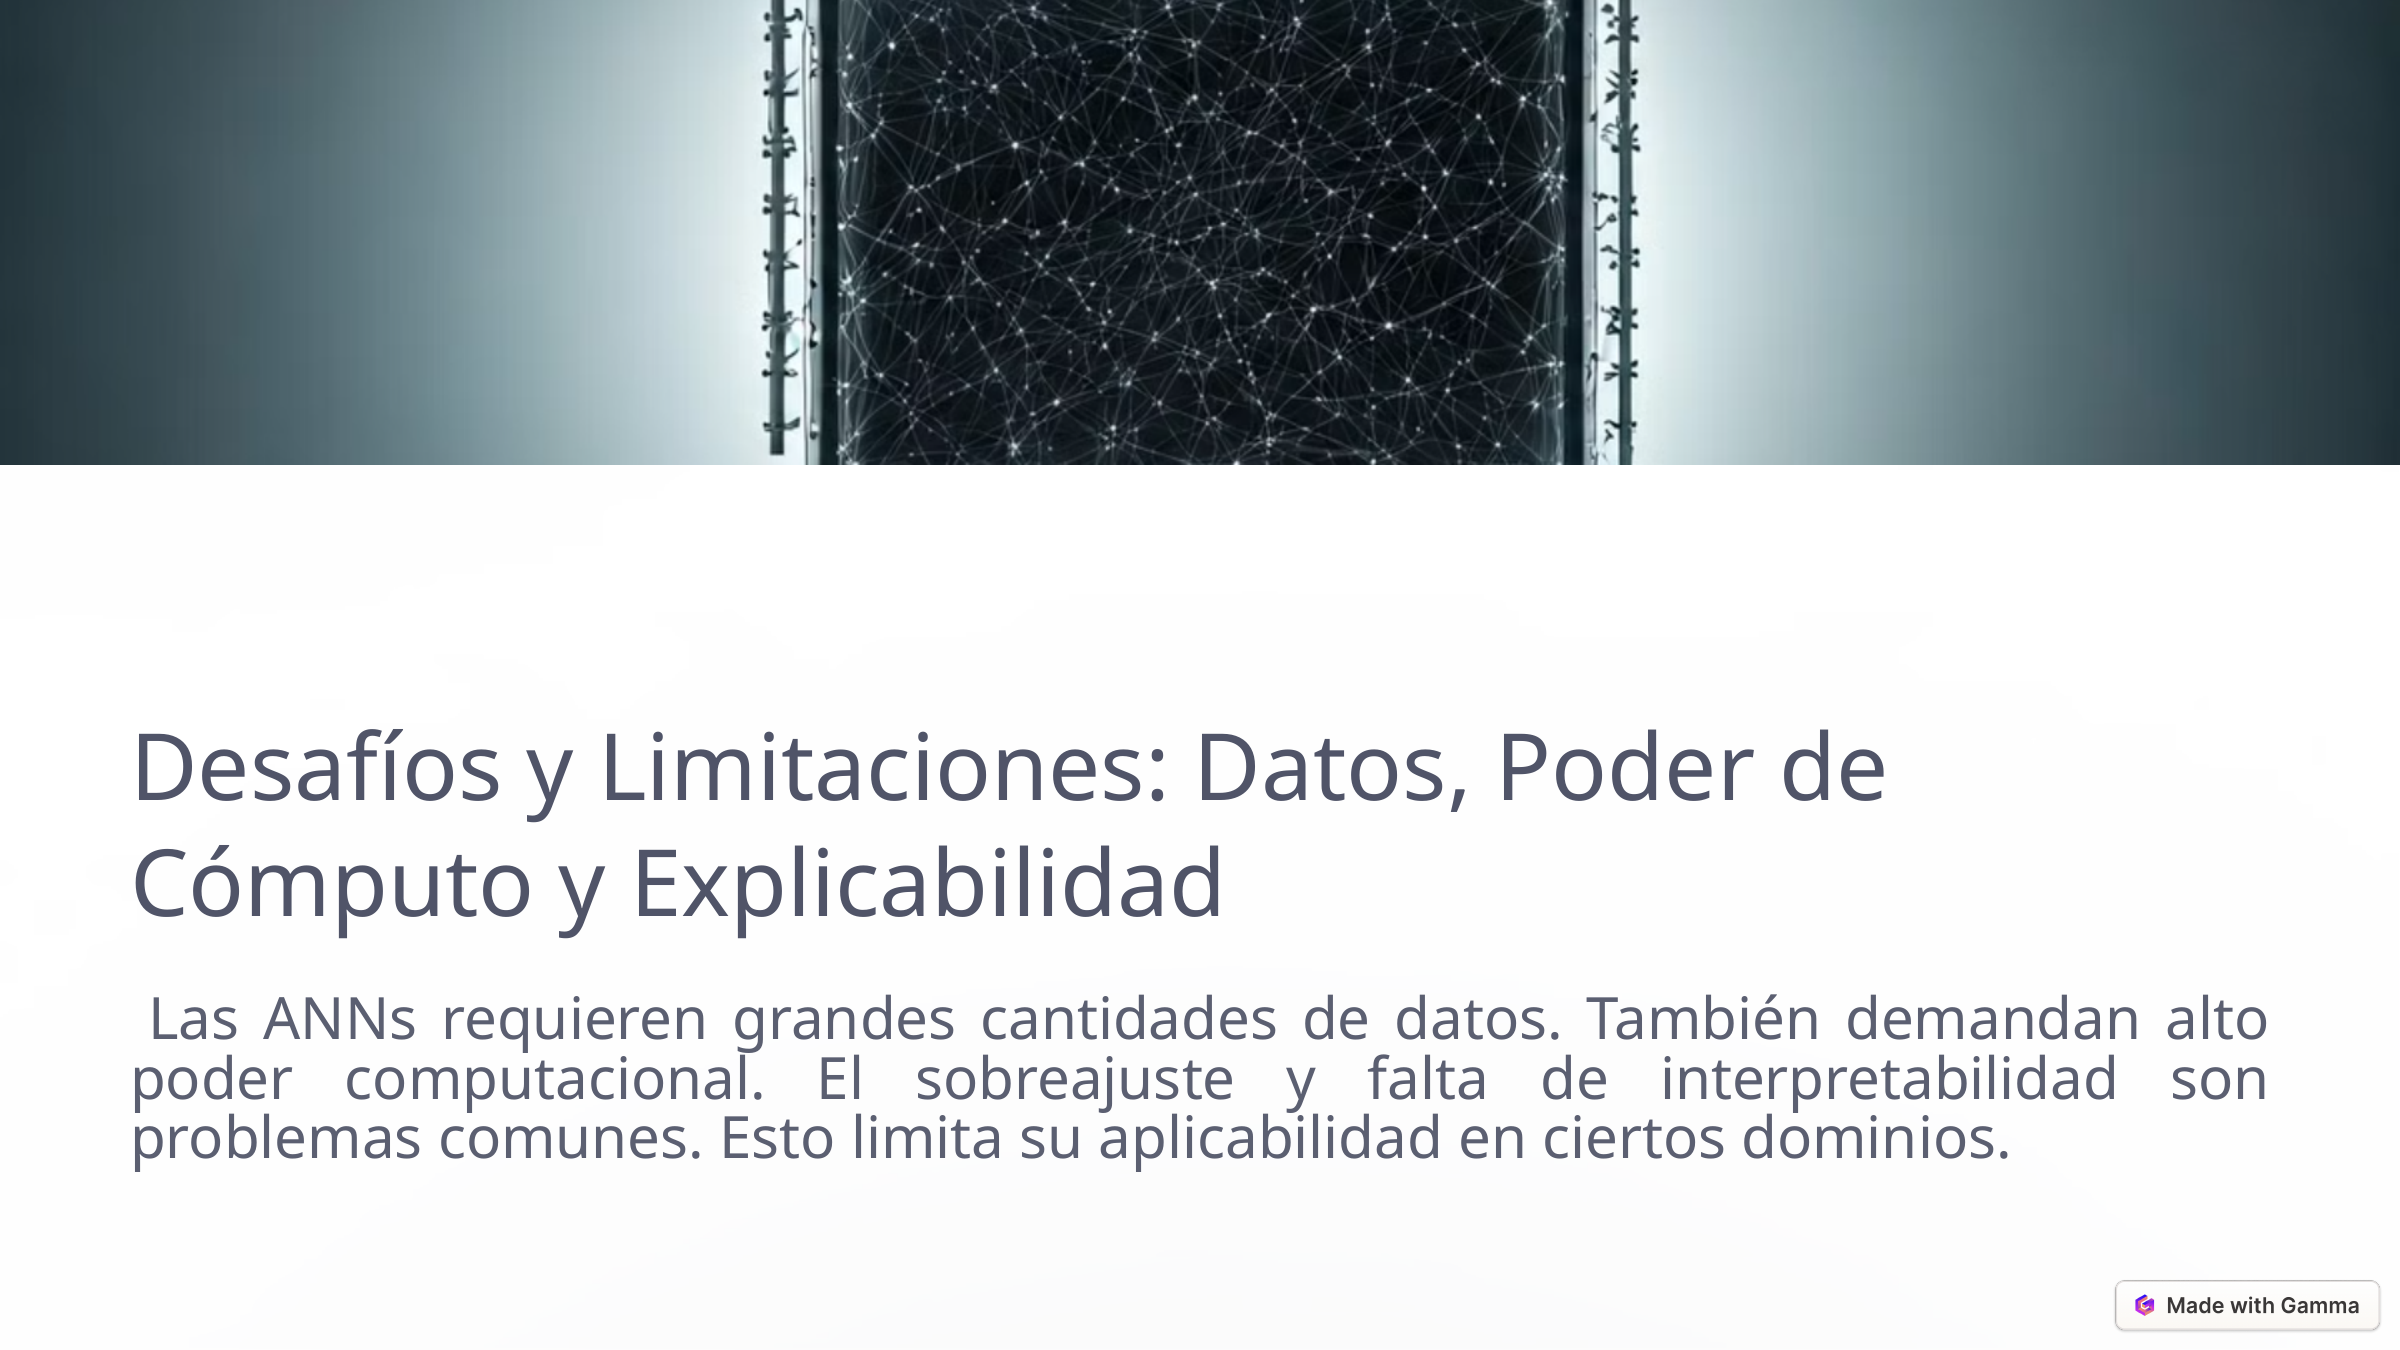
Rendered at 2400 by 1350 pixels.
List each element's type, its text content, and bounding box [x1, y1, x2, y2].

picture [0, 0, 2400, 466]
text_box Las ANNs requieren grandes cantidades de datos. También demandan alto poder computacional. El sobreajuste y falta de interpretabilidad son problemas comunes. Esto limita su aplicabilidad en ciertos dominios. [130, 992, 2270, 1112]
picture [2106, 1271, 2389, 1339]
text_box Desafíos y Limitaciones: Datos, Poder de Cómputo y Explicabilidad [130, 703, 2270, 937]
